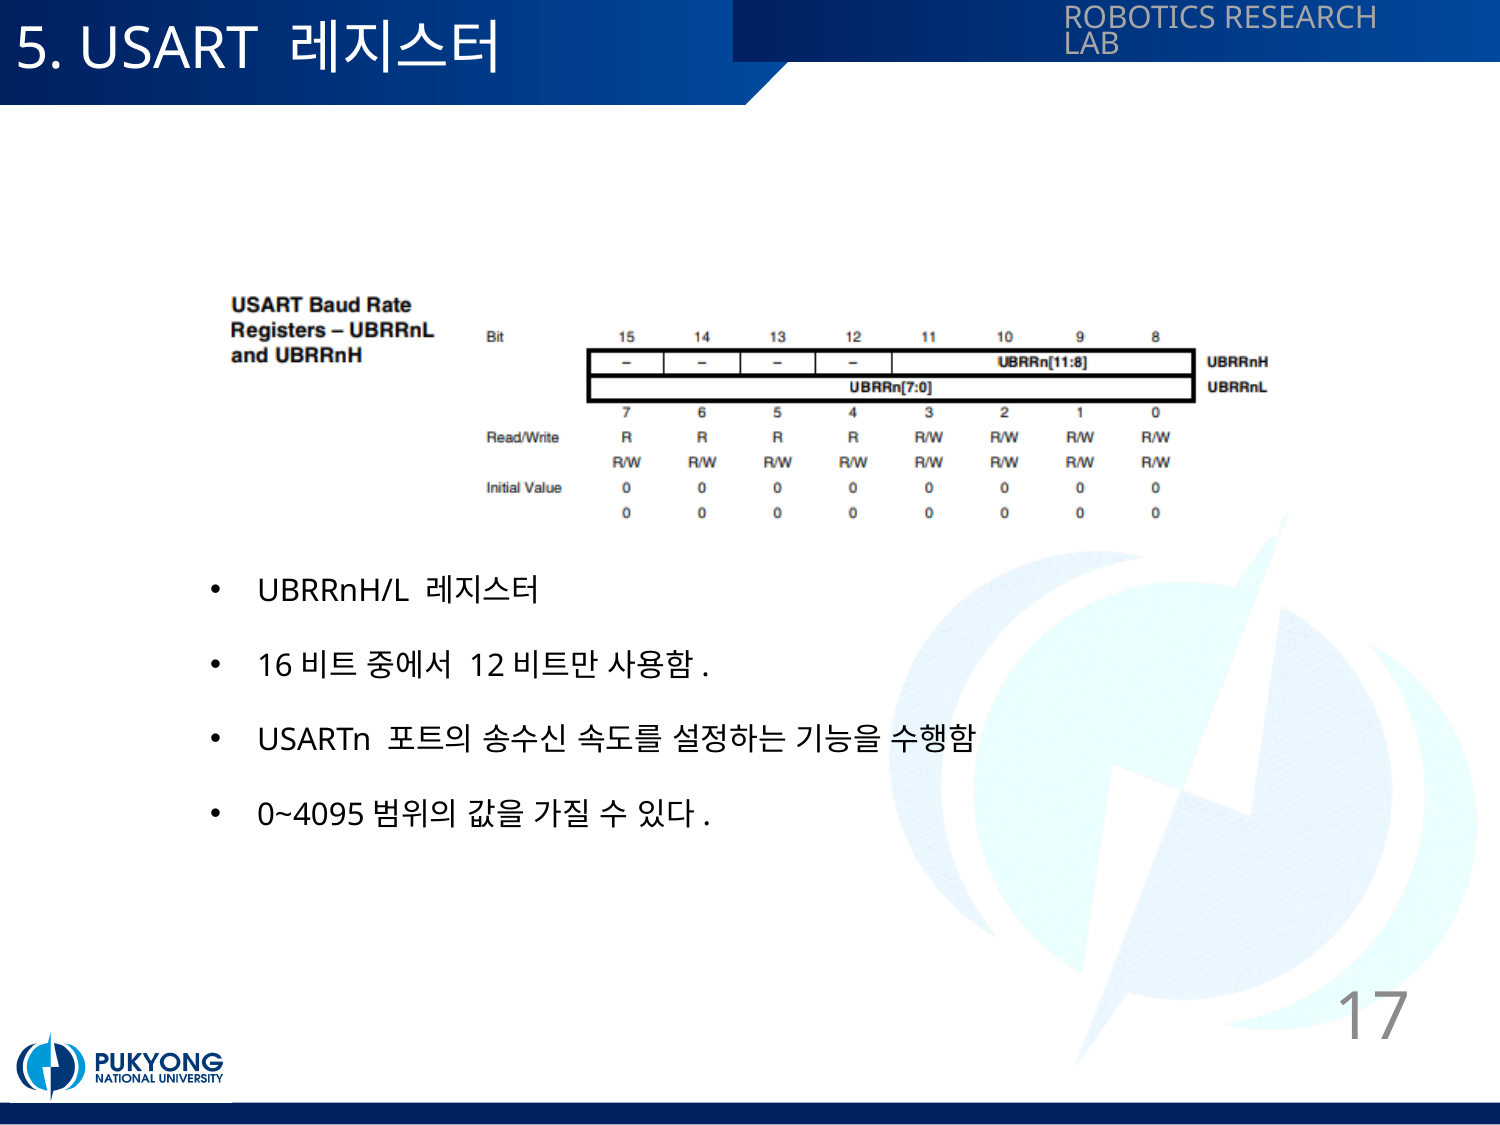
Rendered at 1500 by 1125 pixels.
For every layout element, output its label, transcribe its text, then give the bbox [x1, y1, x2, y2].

title 5. USART 레지스터 [0, 12, 733, 88]
text_box UBRRnH/L 레지스터 16비트 중에서 12비트만 사용함. USARTn 포트의 송수신 속도를 설정하는 기능을 수행함 0~4095범위의 값을 가질 수 있다. [195, 562, 1323, 840]
picture [221, 284, 1279, 537]
slide_number 17 [1088, 988, 1426, 1048]
picture [10, 1030, 232, 1103]
